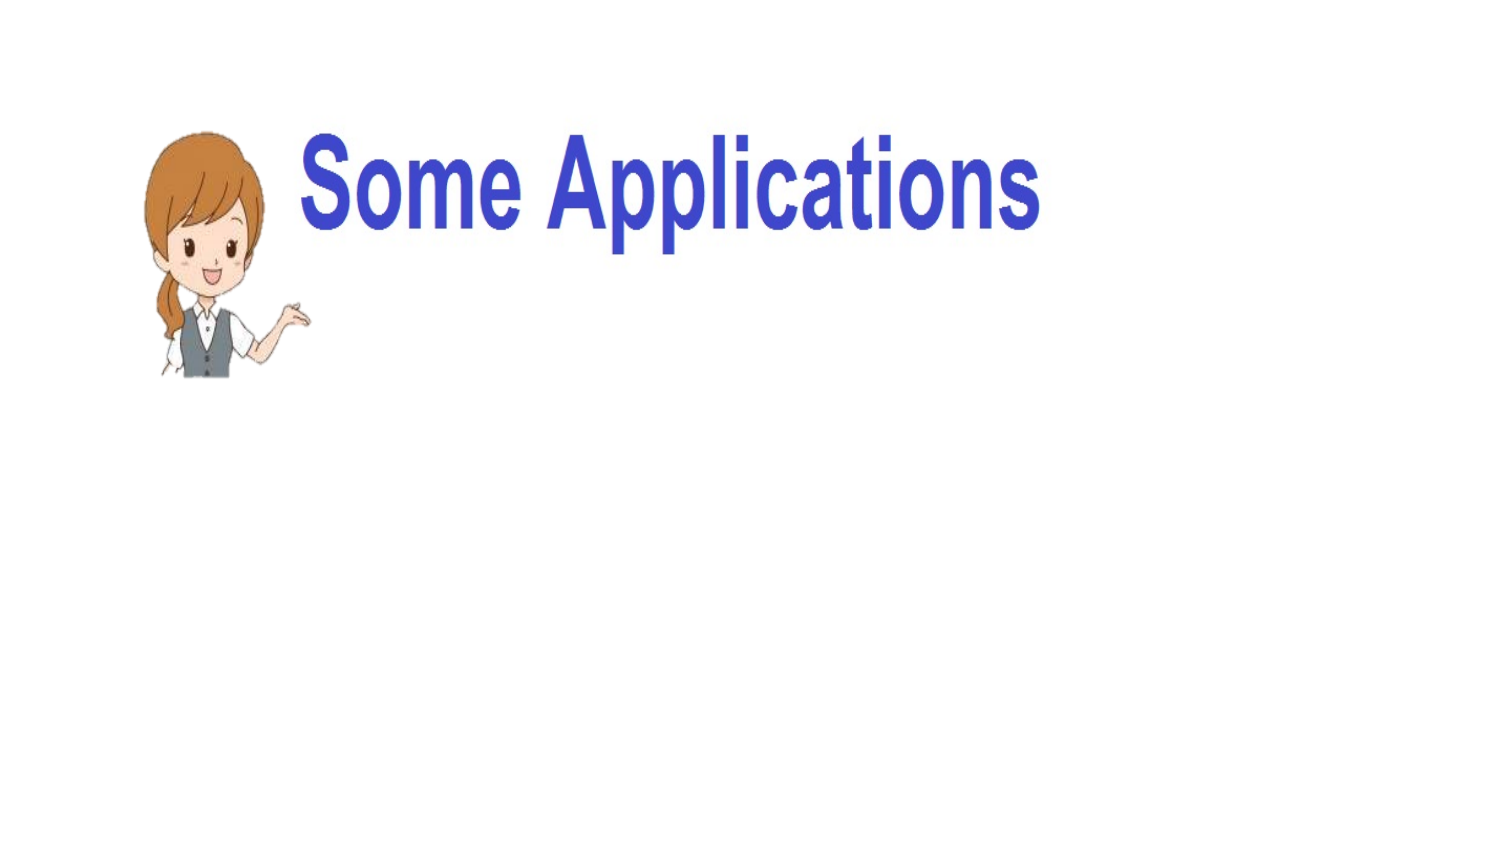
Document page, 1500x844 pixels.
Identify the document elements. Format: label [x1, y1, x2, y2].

text_box [124, 109, 1084, 389]
